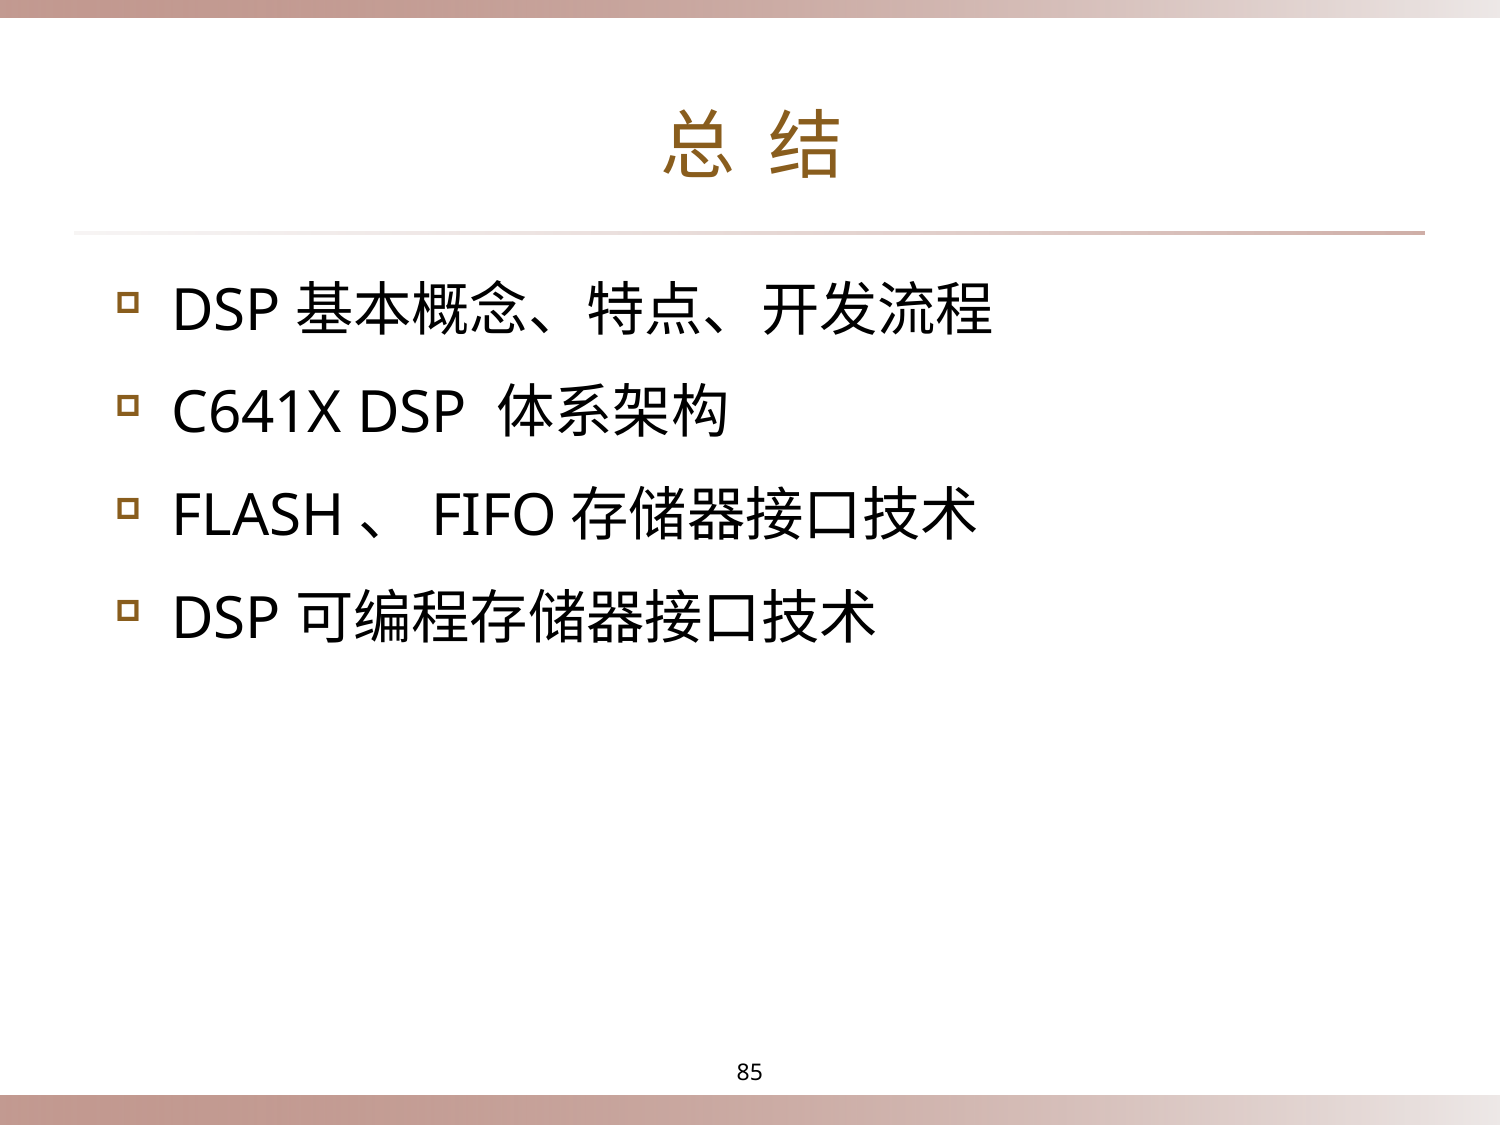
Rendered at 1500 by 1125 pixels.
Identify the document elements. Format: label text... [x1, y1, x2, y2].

slide_number 85 [675, 1050, 825, 1097]
title 总 结 [76, 54, 1427, 230]
list DSP基本概念、特点、开发流程 C641X DSP 体系架构 FLASH、FIFO存储器接口技术 DSP可编程存储器接口技术 [100, 243, 1451, 1013]
